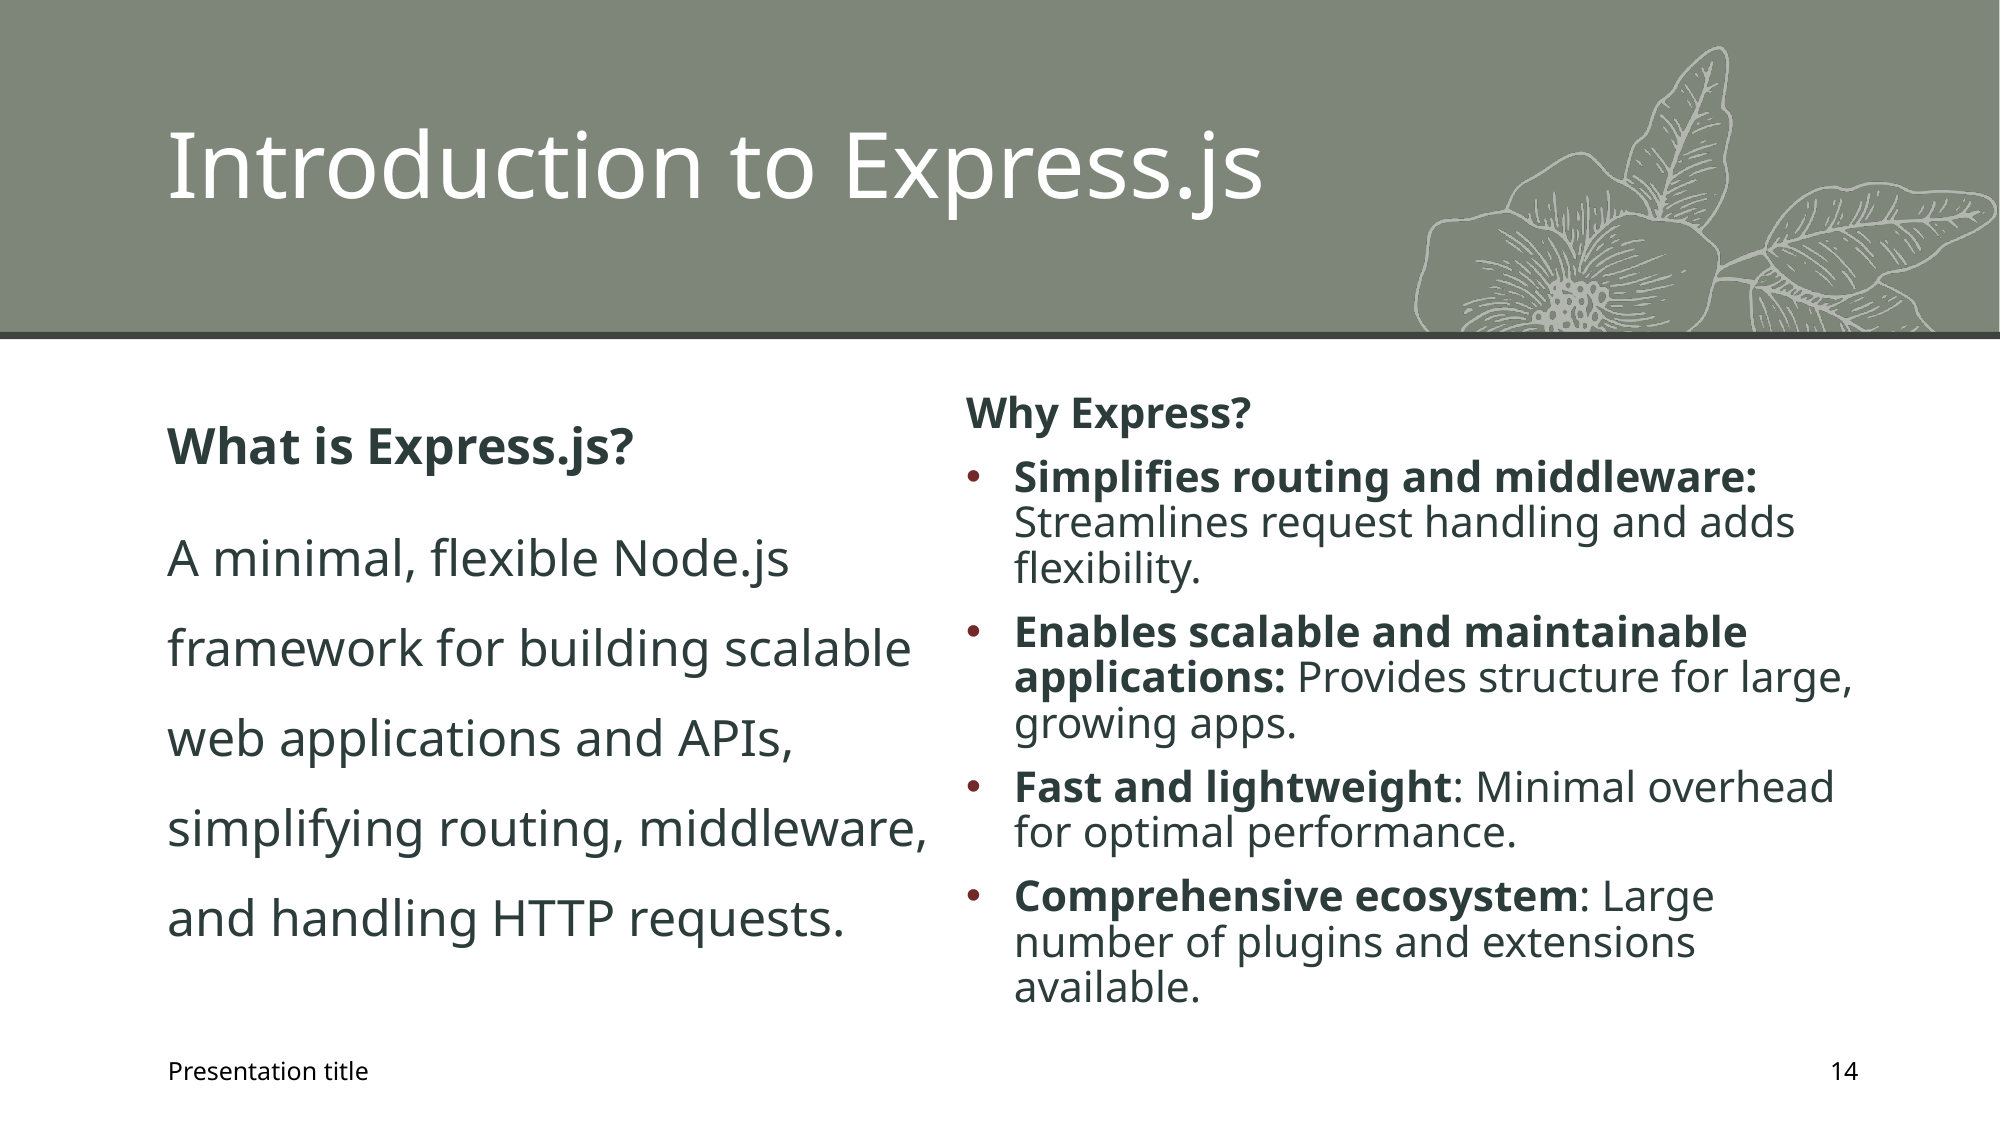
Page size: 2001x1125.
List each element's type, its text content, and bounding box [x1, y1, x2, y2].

slide_number 14 [1744, 1042, 1874, 1103]
list Why Express? Simplifies routing and middleware: Streamlines request handling and adds flexibility. Enables scalable and maintainable applications: Provides structure for large, growing apps. Fast and lightweight: Minimal overhead for optimal performance. Comprehensive ecosystem: Large number of plugins and extensions available. [951, 384, 1895, 1020]
title Introduction to Express.js [153, 37, 1716, 300]
footer Presentation title [153, 1042, 828, 1103]
list What is Express.js? A minimal, flexible Node.js framework for building scalable web applications and APIs, simplifying routing, middleware, and handling HTTP requests. [153, 413, 951, 1020]
picture [1389, 21, 2001, 336]
